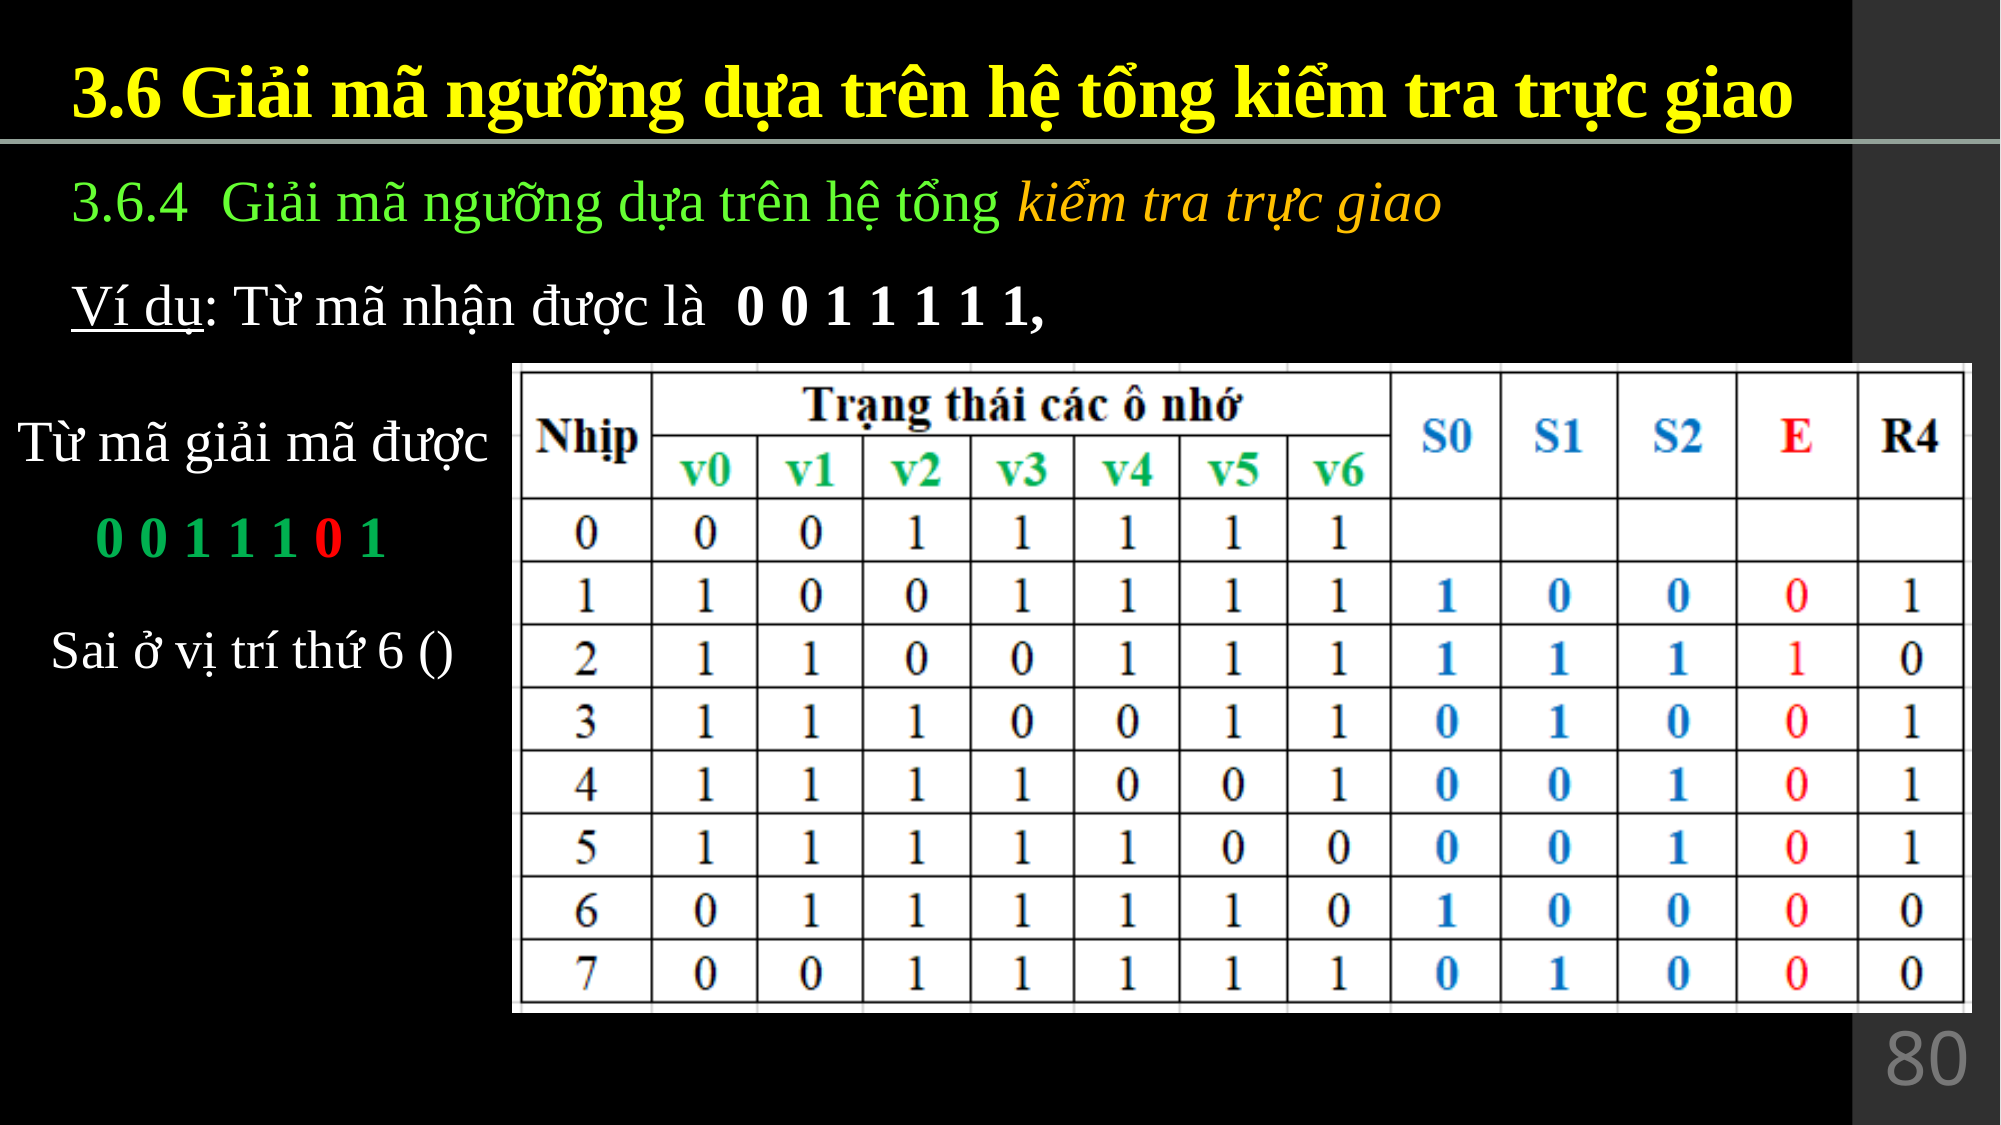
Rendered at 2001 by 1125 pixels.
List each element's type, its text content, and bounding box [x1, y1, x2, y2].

list 3.6.4 Giải mã ngưỡng dựa trên hệ tổng kiểm tra trực giao Ví dụ: Từ mã nhận được là 0 0 1 1 1 1 1, [56, 481, 1852, 1074]
text_box 3.6 Giải mã ngưỡng dựa trên hệ tổng kiểm tra trực giao [56, 0, 1829, 139]
list 3.6.4 Giải mã ngưỡng dựa trên hệ tổng kiểm tra trực giao Ví dụ: Từ mã nhận được là 0 0 1 1 1 1 1, [56, 160, 1941, 396]
text_box Từ mã giải mã được [2, 396, 505, 481]
text_box 0 0 1 1 1 0 1 [81, 491, 403, 576]
slide_number 80 [1852, 1012, 2000, 1110]
picture [511, 363, 1972, 1013]
